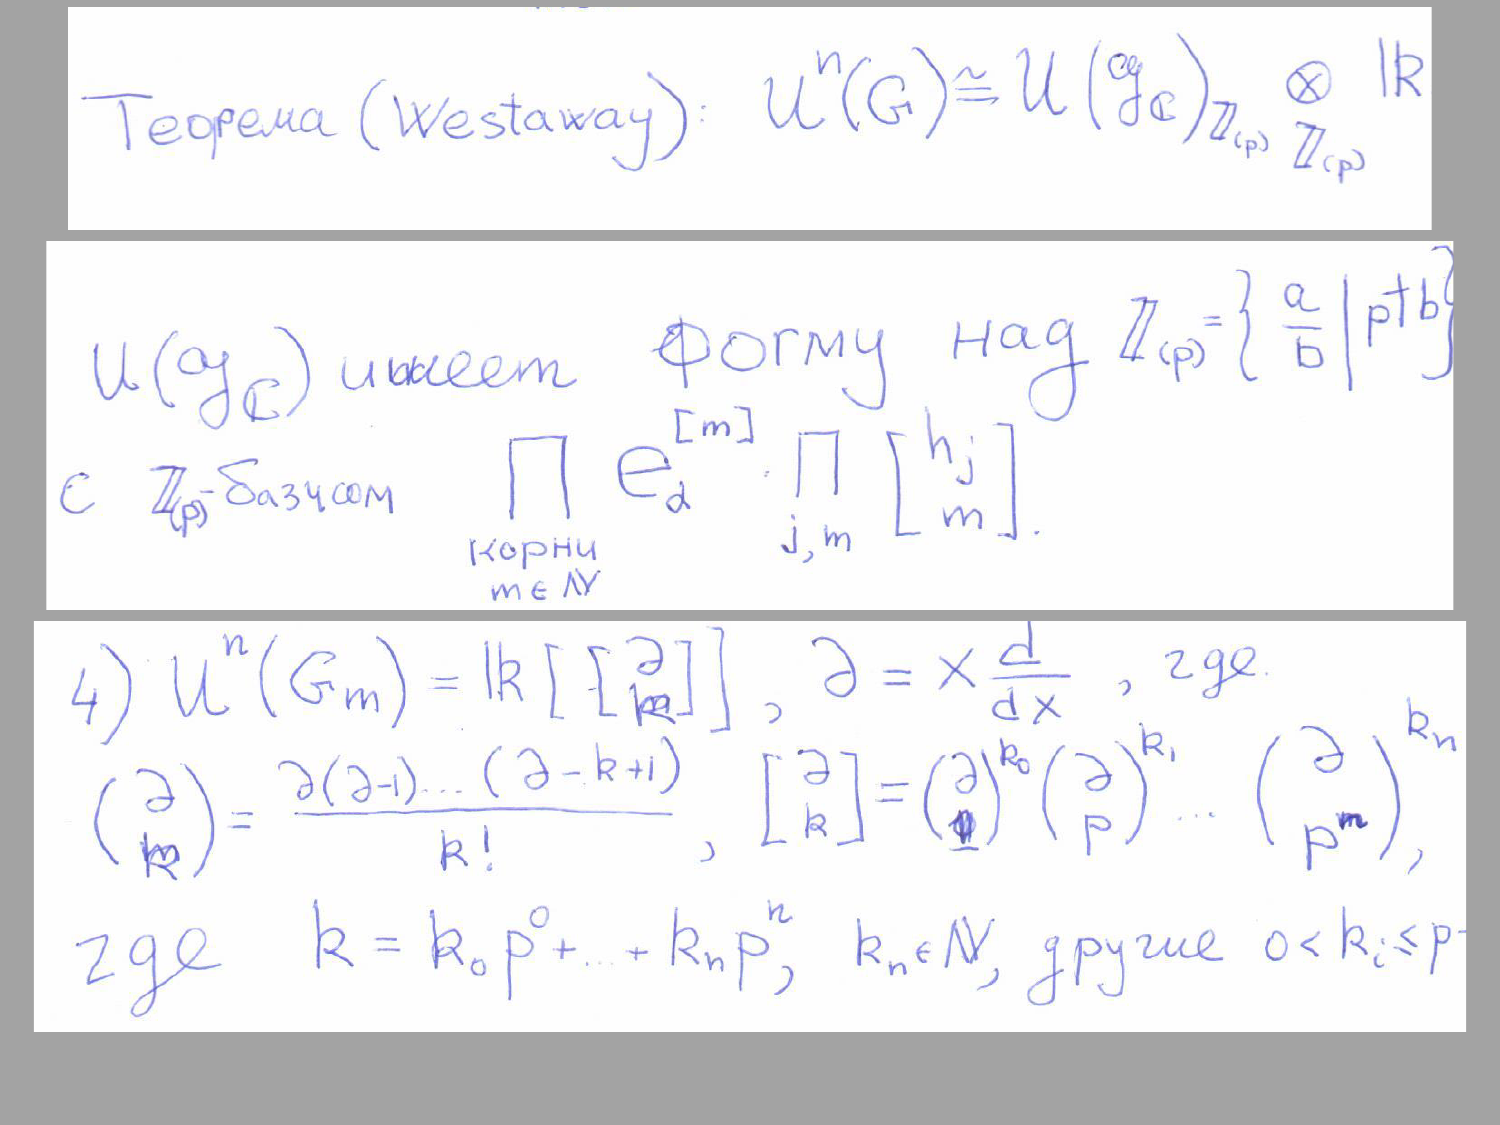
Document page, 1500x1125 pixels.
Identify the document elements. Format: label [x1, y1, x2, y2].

picture [33, 621, 1467, 1033]
picture [46, 241, 1454, 610]
picture [67, 6, 1432, 230]
